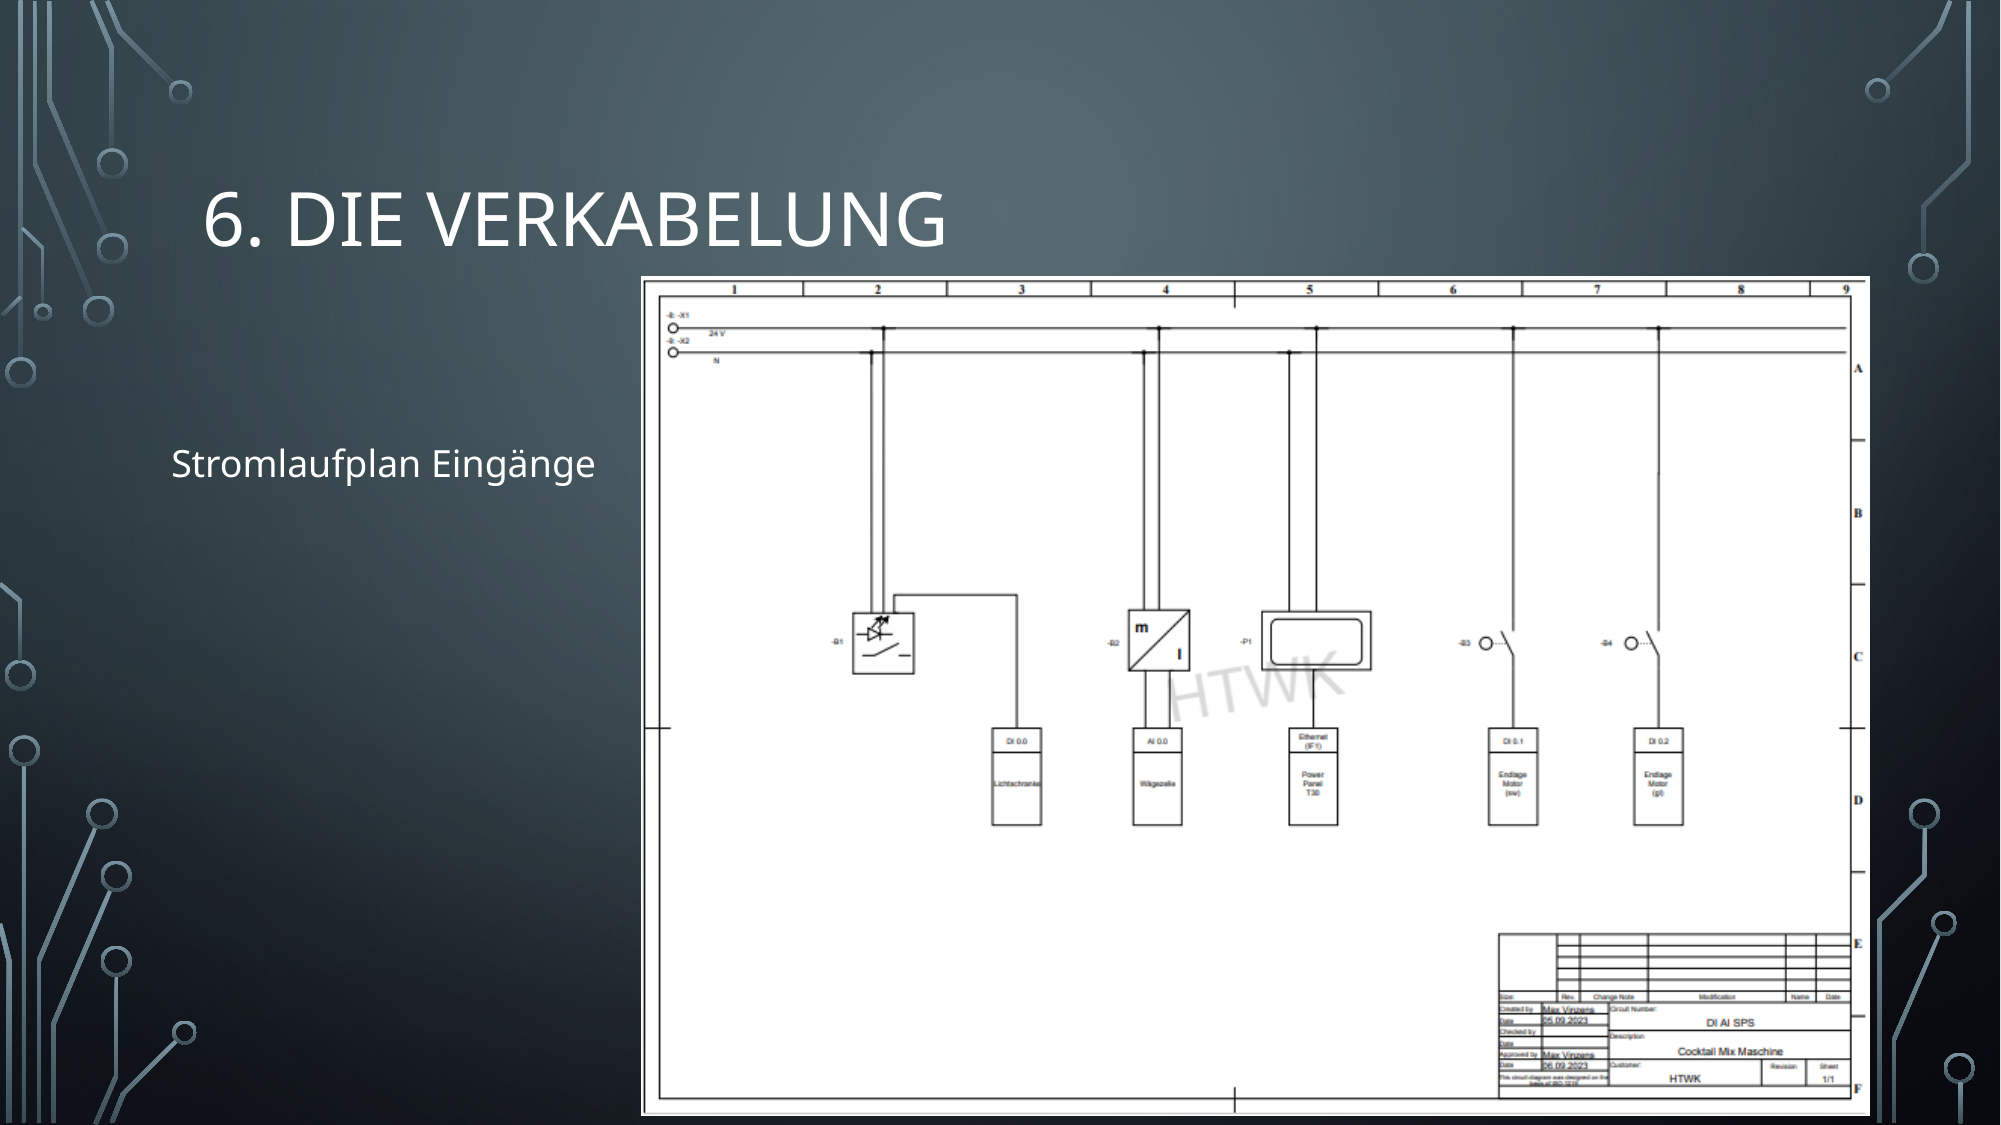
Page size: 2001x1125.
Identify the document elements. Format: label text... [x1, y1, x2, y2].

text_box Stromlaufplan Eingänge [156, 432, 640, 492]
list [640, 276, 1870, 1116]
title 6. Die Verkabelung [187, 101, 1813, 344]
